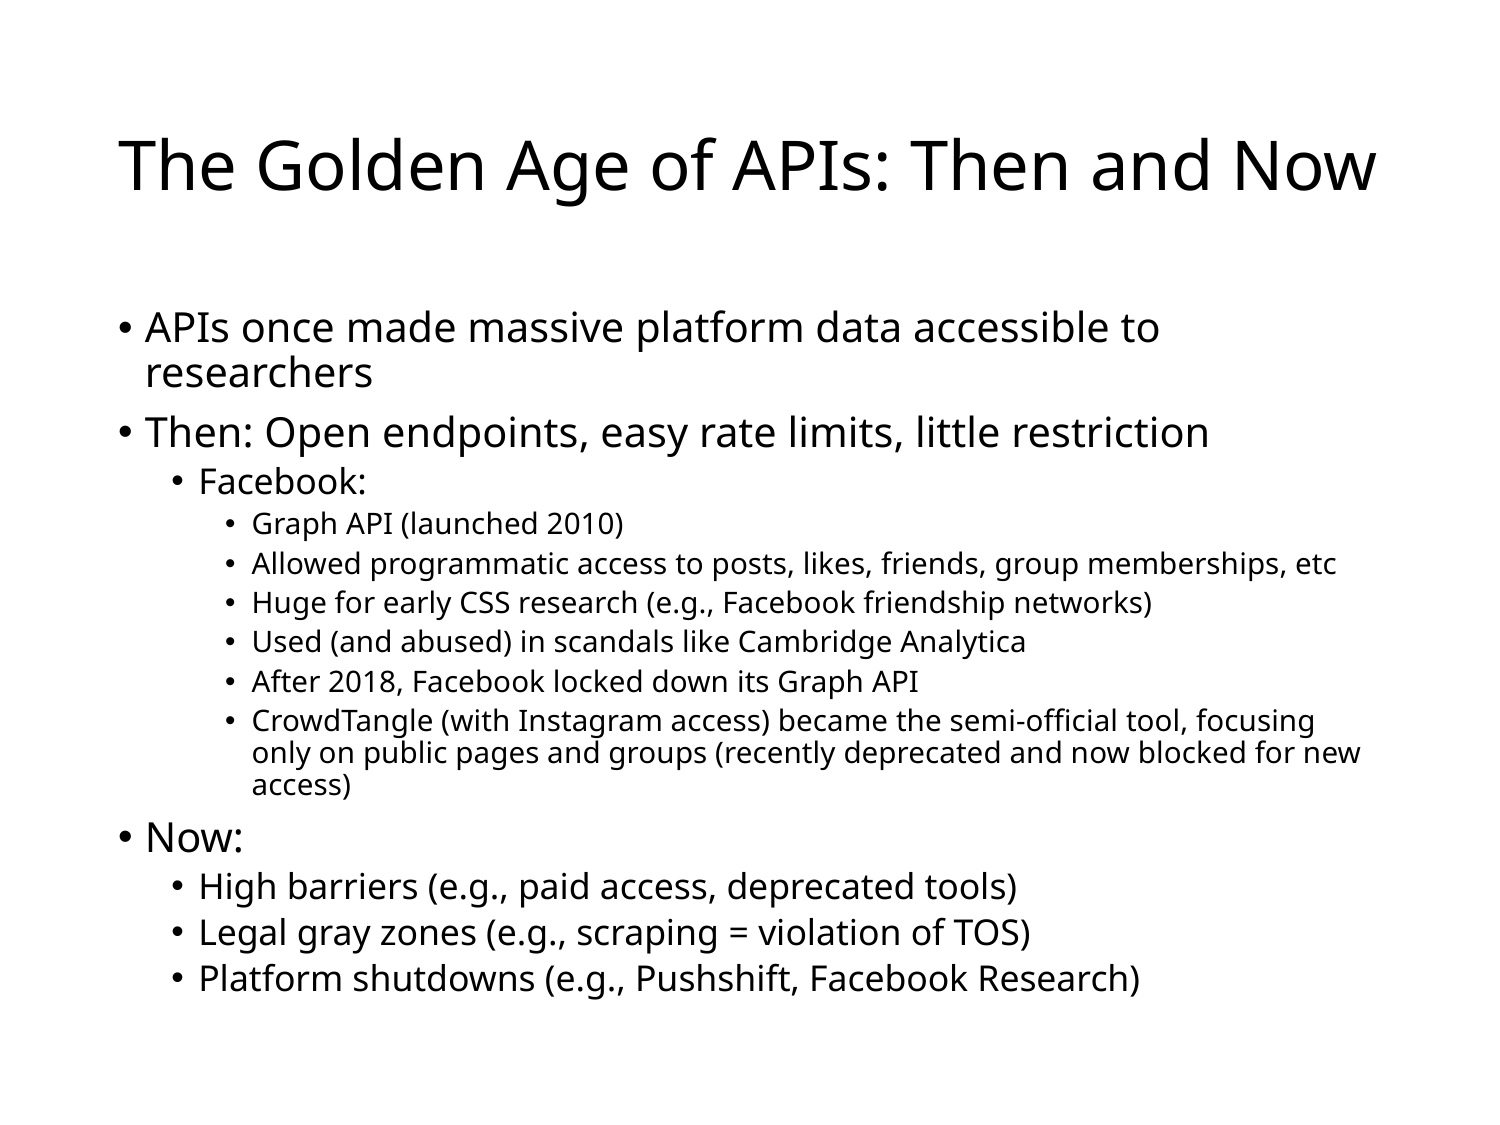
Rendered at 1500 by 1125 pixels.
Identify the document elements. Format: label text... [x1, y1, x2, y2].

title The Golden Age of APIs: Then and Now [103, 59, 1397, 278]
list APIs once made massive platform data accessible to researchers Then: Open endpoints, easy rate limits, little restriction Facebook: Graph API (launched 2010) Allowed programmatic access to posts, likes, friends, group memberships, etc Huge for early CSS research (e.g., Facebook friendship networks) Used (and abused) in scandals like Cambridge Analytica After 2018, Facebook locked down its Graph API CrowdTangle (with Instagram access) became the semi-official tool, focusing only on public pages and groups (recently deprecated and now blocked for new access) Now: High barriers (e.g., paid access, deprecated tools) Legal gray zones (e.g., scraping = violation of TOS) Platform shutdowns (e.g., Pushshift, Facebook Research) [103, 299, 1397, 1014]
